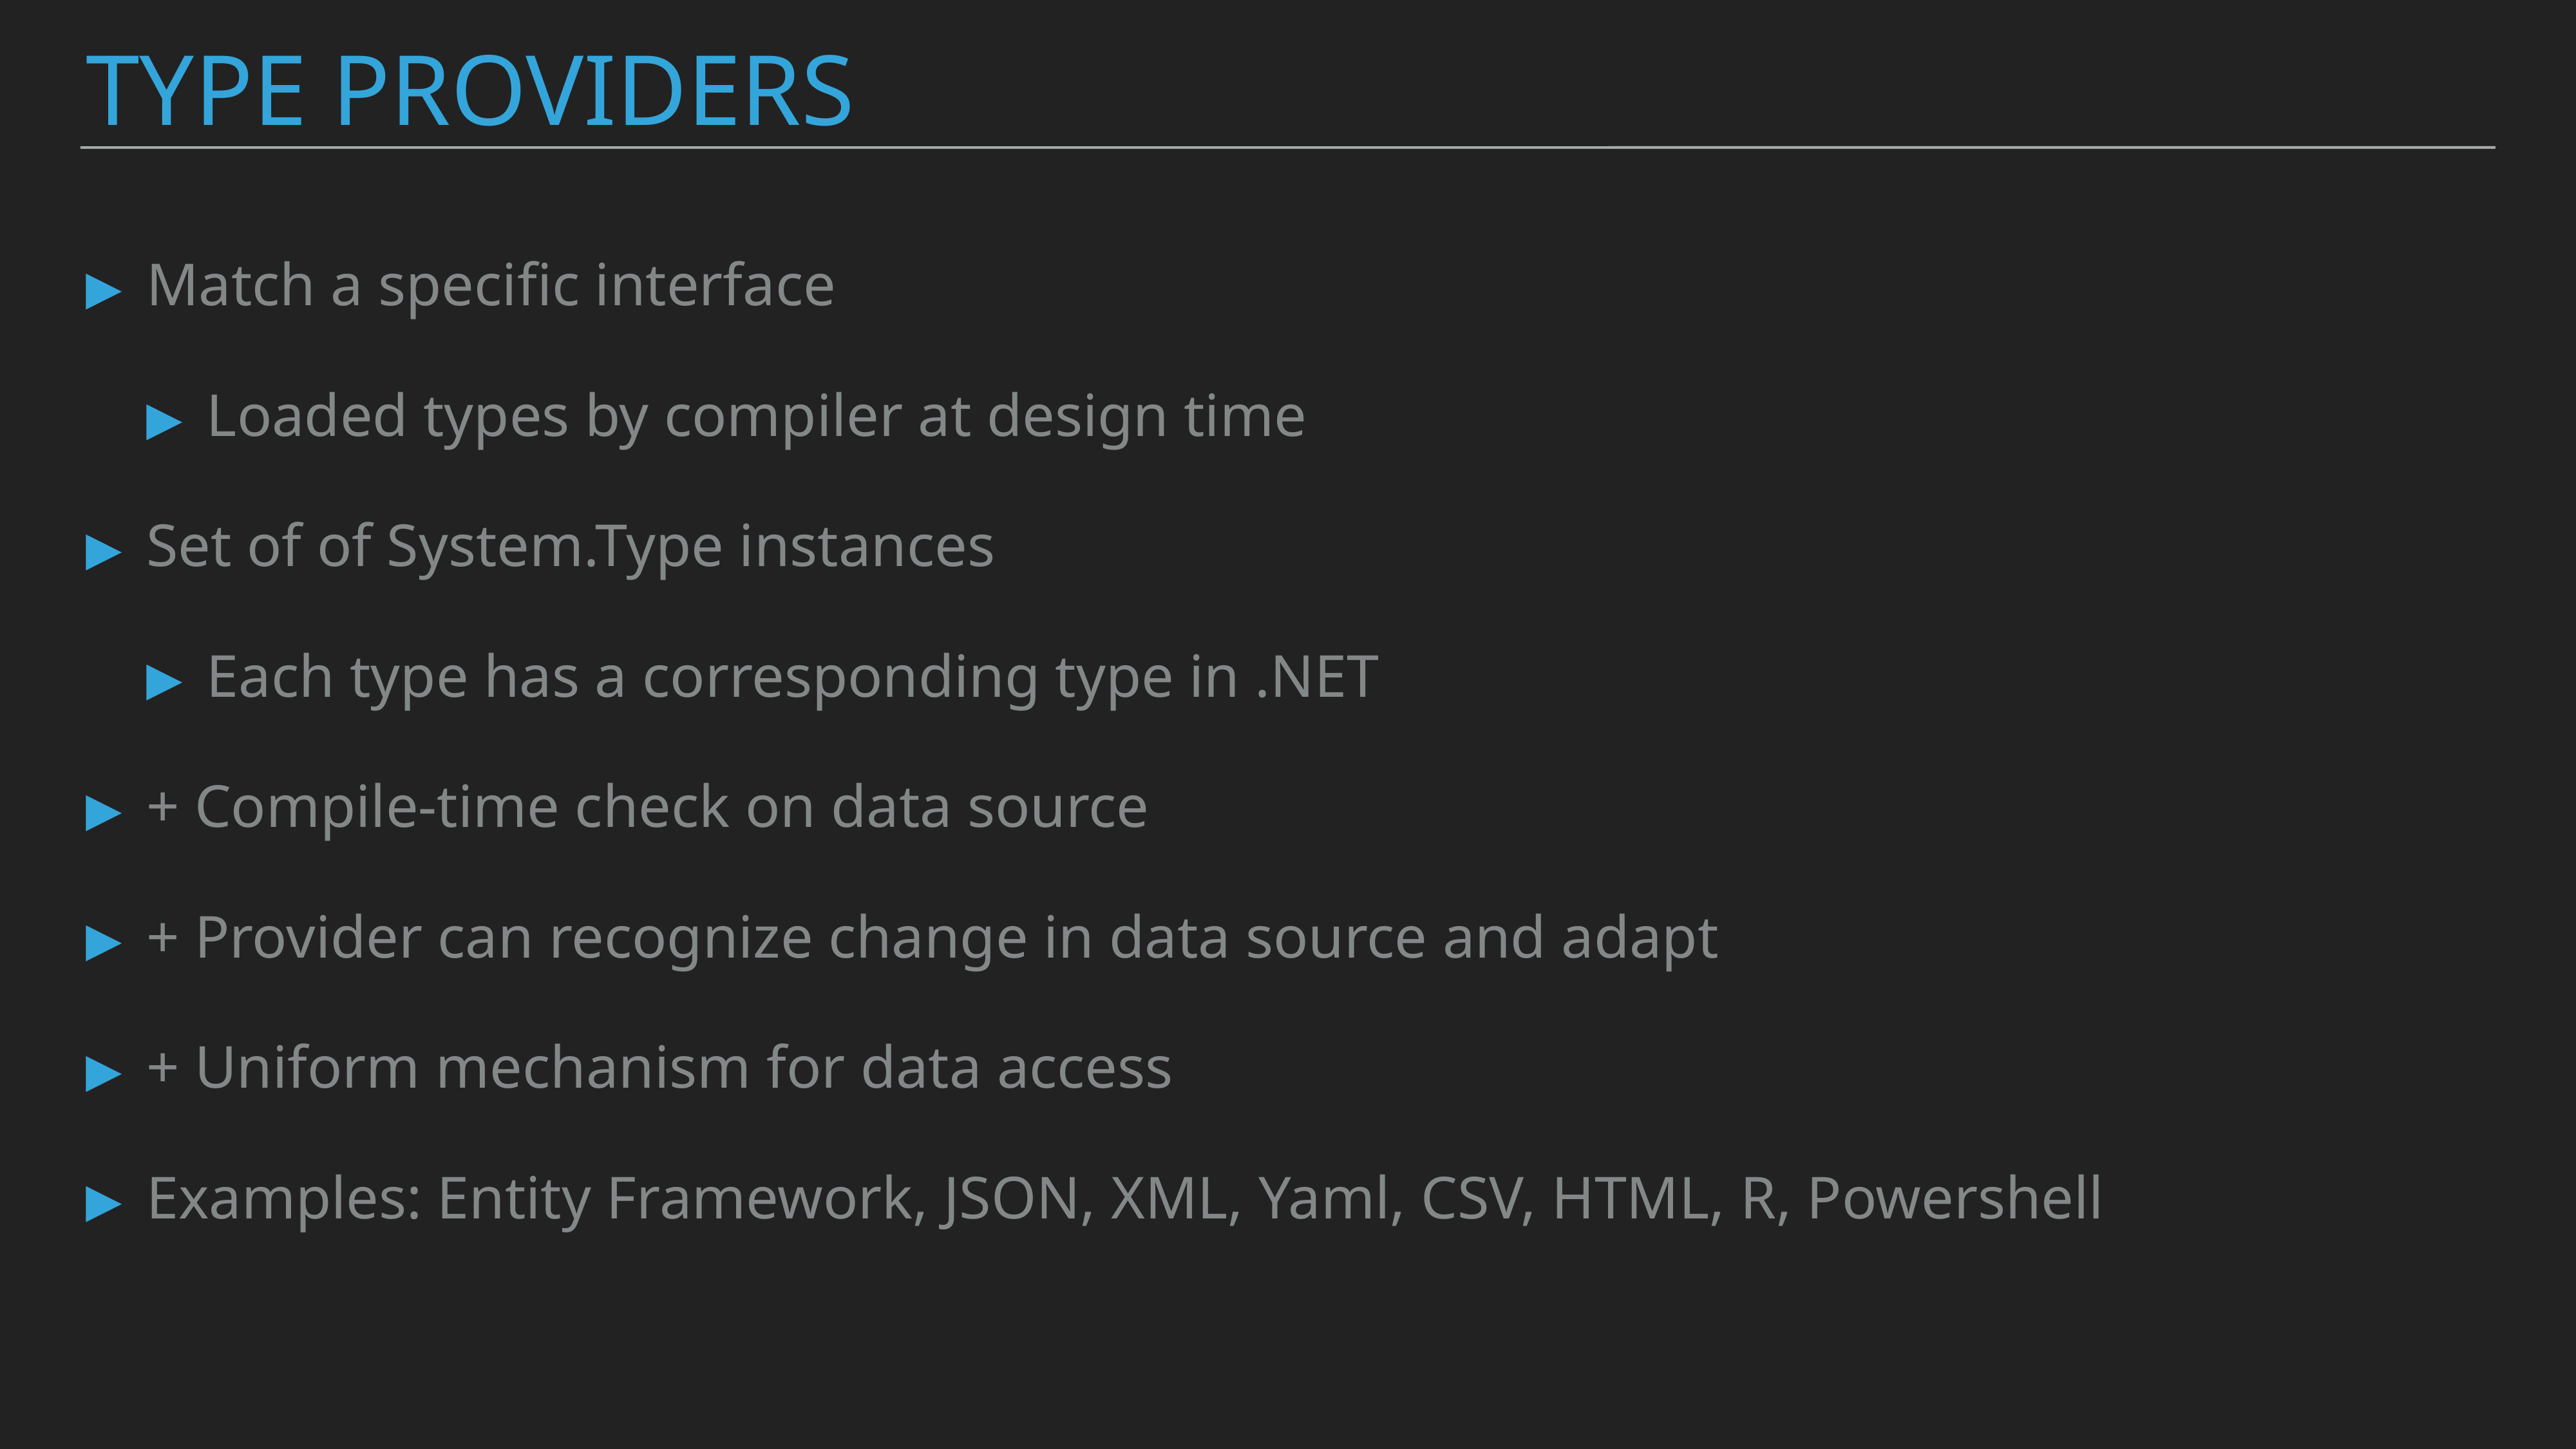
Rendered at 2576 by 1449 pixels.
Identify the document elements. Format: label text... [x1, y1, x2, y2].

title Type providers [80, 45, 2496, 153]
list Match a specific interface Loaded types by compiler at design time Set of of System.Type instances Each type has a corresponding type in .NET + Compile-time check on data source + Provider can recognize change in data source and adapt + Uniform mechanism for data access Examples: Entity Framework, JSON, XML, Yaml, CSV, HTML, R, Powershell [80, 228, 2496, 1316]
